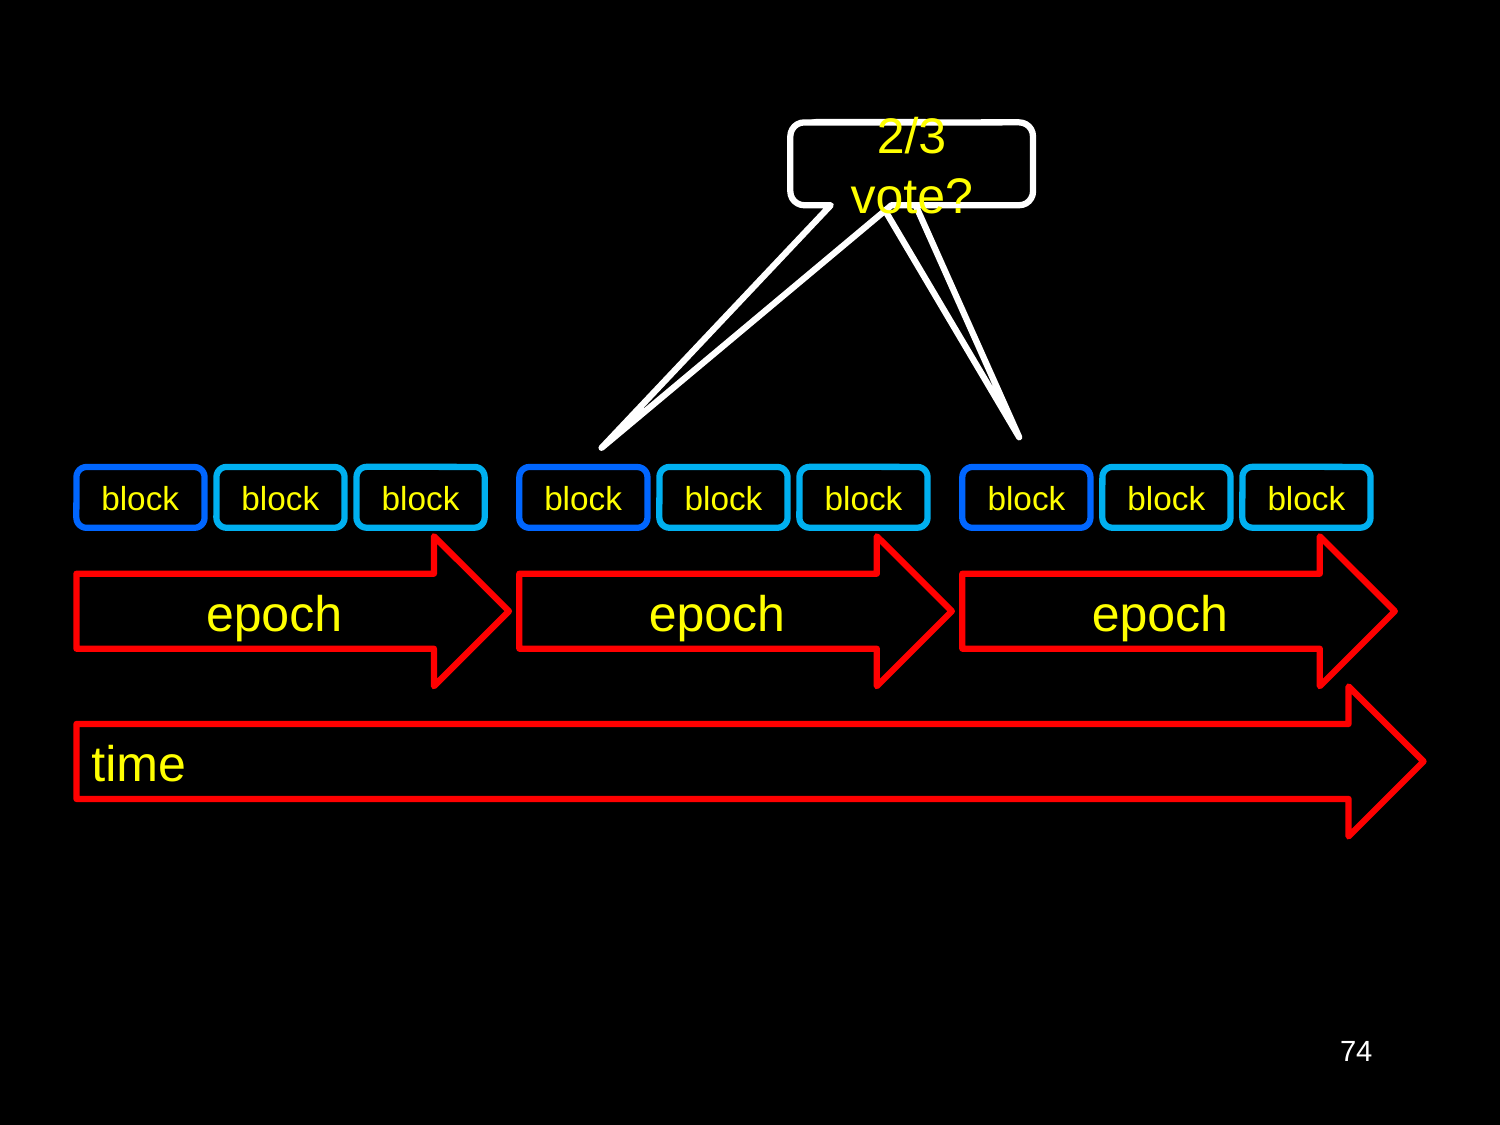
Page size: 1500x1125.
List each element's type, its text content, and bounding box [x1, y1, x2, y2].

text_box block [1242, 466, 1371, 528]
text_box epoch [76, 536, 509, 687]
text_box epoch [962, 536, 1395, 687]
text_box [789, 121, 1035, 206]
text_box block [519, 466, 648, 528]
text_box epoch [519, 536, 952, 687]
text_box block [76, 466, 205, 528]
slide_number 74 [1074, 1024, 1388, 1101]
text_box block [356, 466, 485, 528]
text_box block [1102, 466, 1231, 528]
text_box time [76, 686, 1424, 837]
text_box block [659, 466, 788, 528]
text_box block [216, 466, 345, 528]
text_box block [962, 466, 1091, 528]
text_box block [799, 466, 928, 528]
